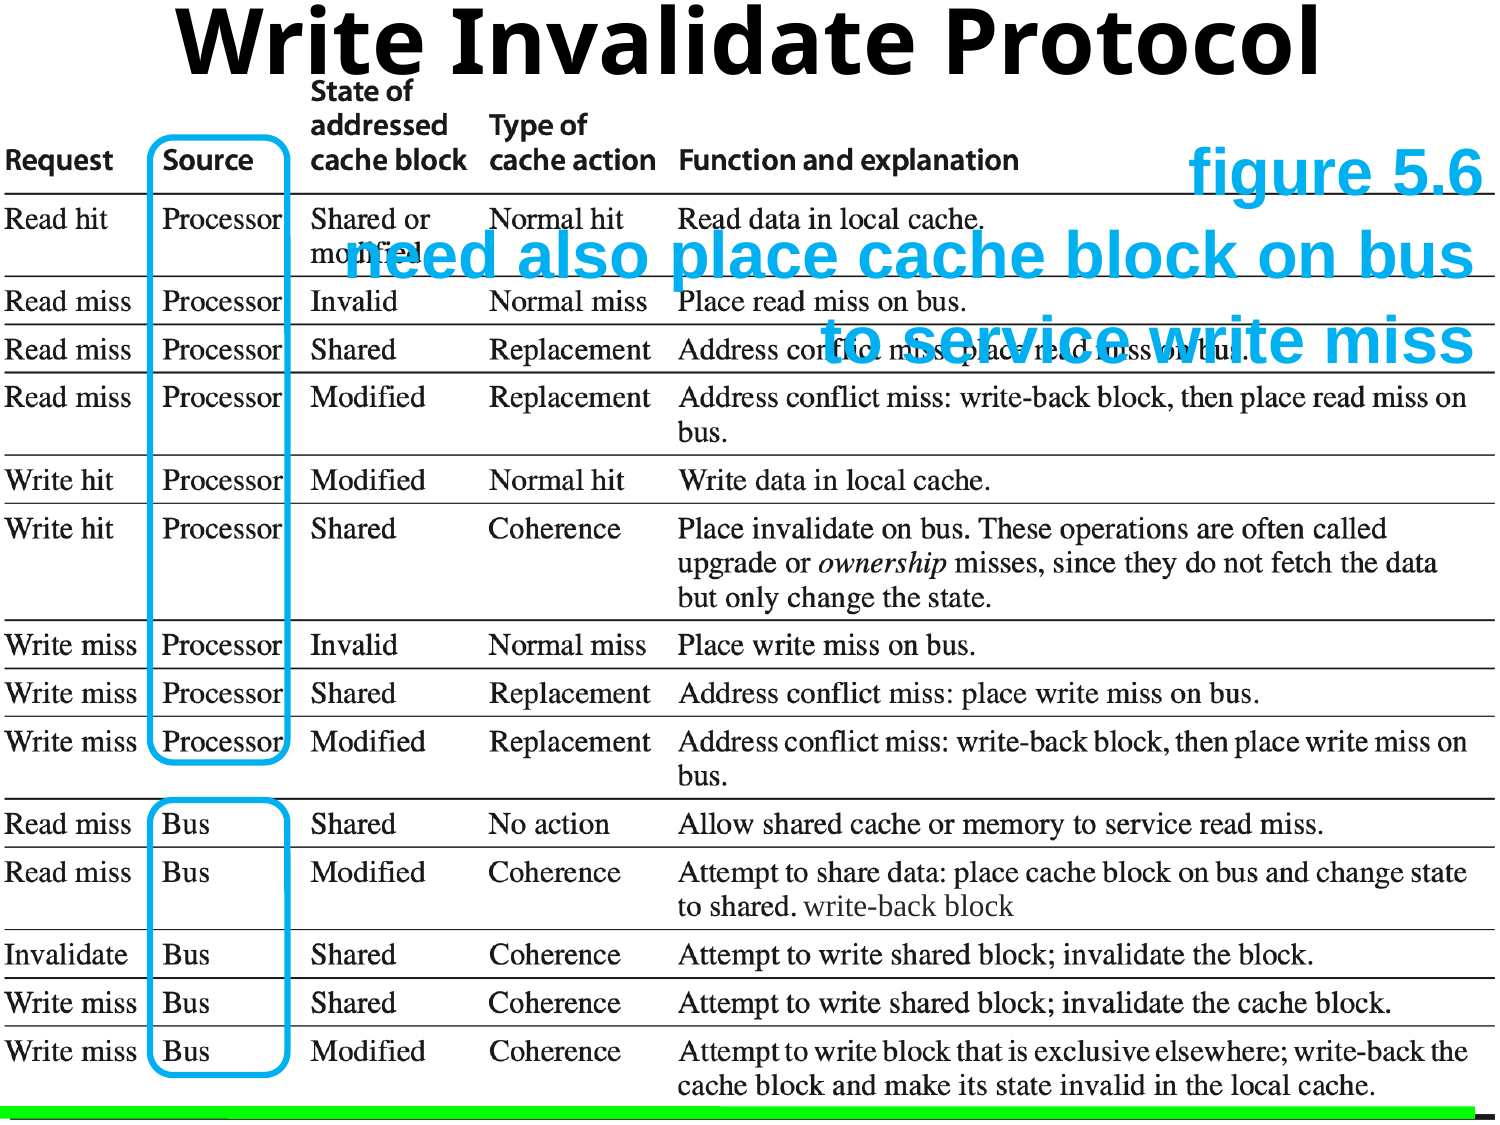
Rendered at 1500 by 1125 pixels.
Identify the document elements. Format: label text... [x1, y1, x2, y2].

picture [0, 74, 1500, 1125]
title Write Invalidate Protocol [0, 0, 1500, 74]
